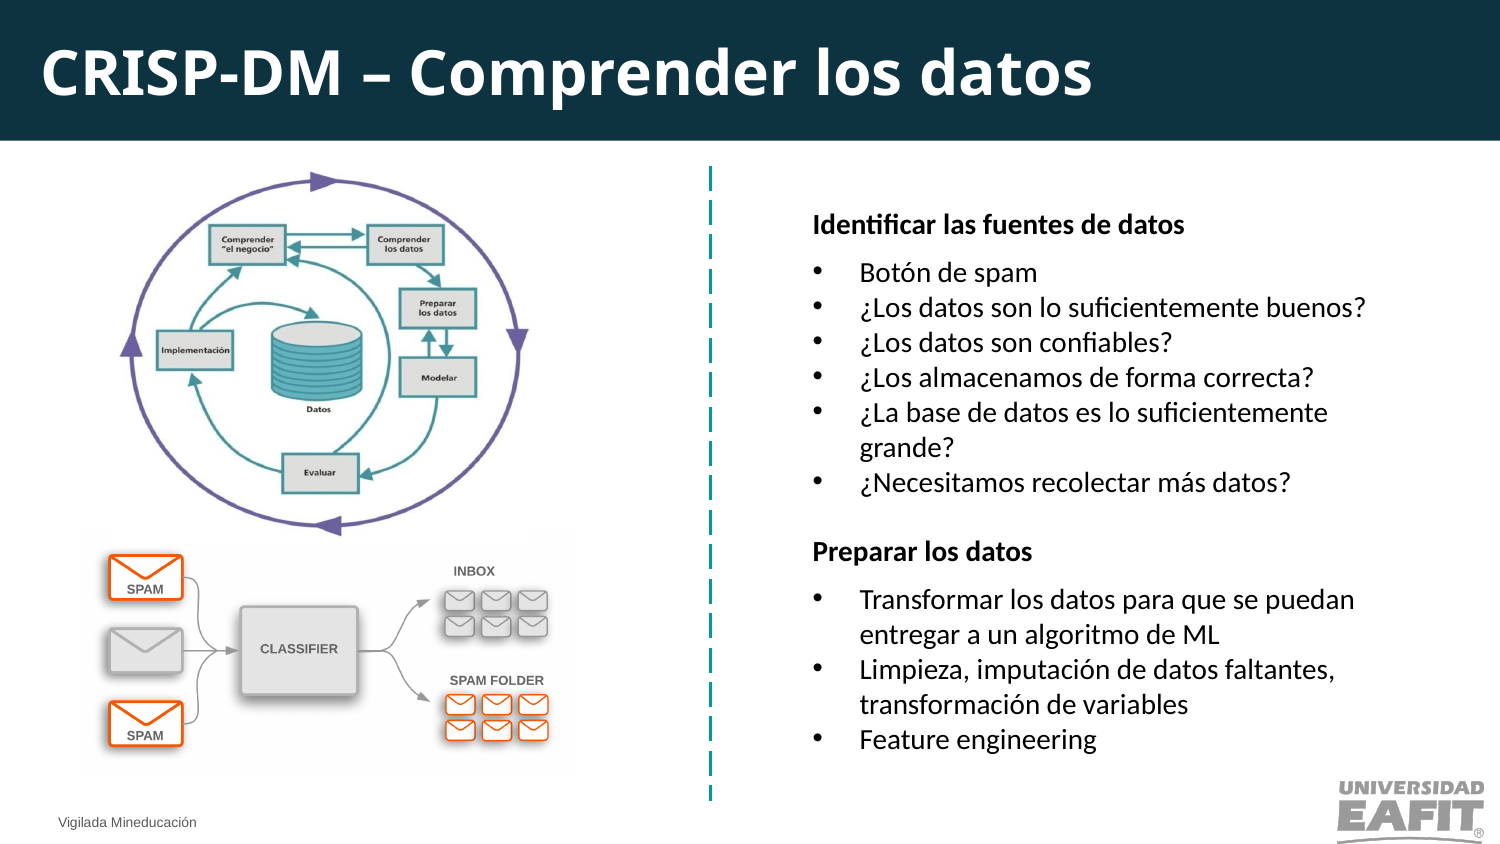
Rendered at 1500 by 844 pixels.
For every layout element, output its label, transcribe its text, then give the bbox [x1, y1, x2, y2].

picture [80, 166, 577, 775]
text_box CRISP-DM – Comprender los datos [25, 17, 1298, 166]
text_box Identificar las fuentes de datos Botón de spam ¿Los datos son lo suficientemente buenos? ¿Los datos son confiables? ¿Los almacenamos de forma correcta? ¿La base de datos es lo suficientemente grande? ¿Necesitamos recolectar más datos? [797, 198, 1439, 506]
text_box Preparar los datos Transformar los datos para que se puedan entregar a un algoritmo de ML Limpieza, imputación de datos faltantes, transformación de variables Feature engineering [797, 525, 1439, 763]
picture [1337, 781, 1484, 844]
